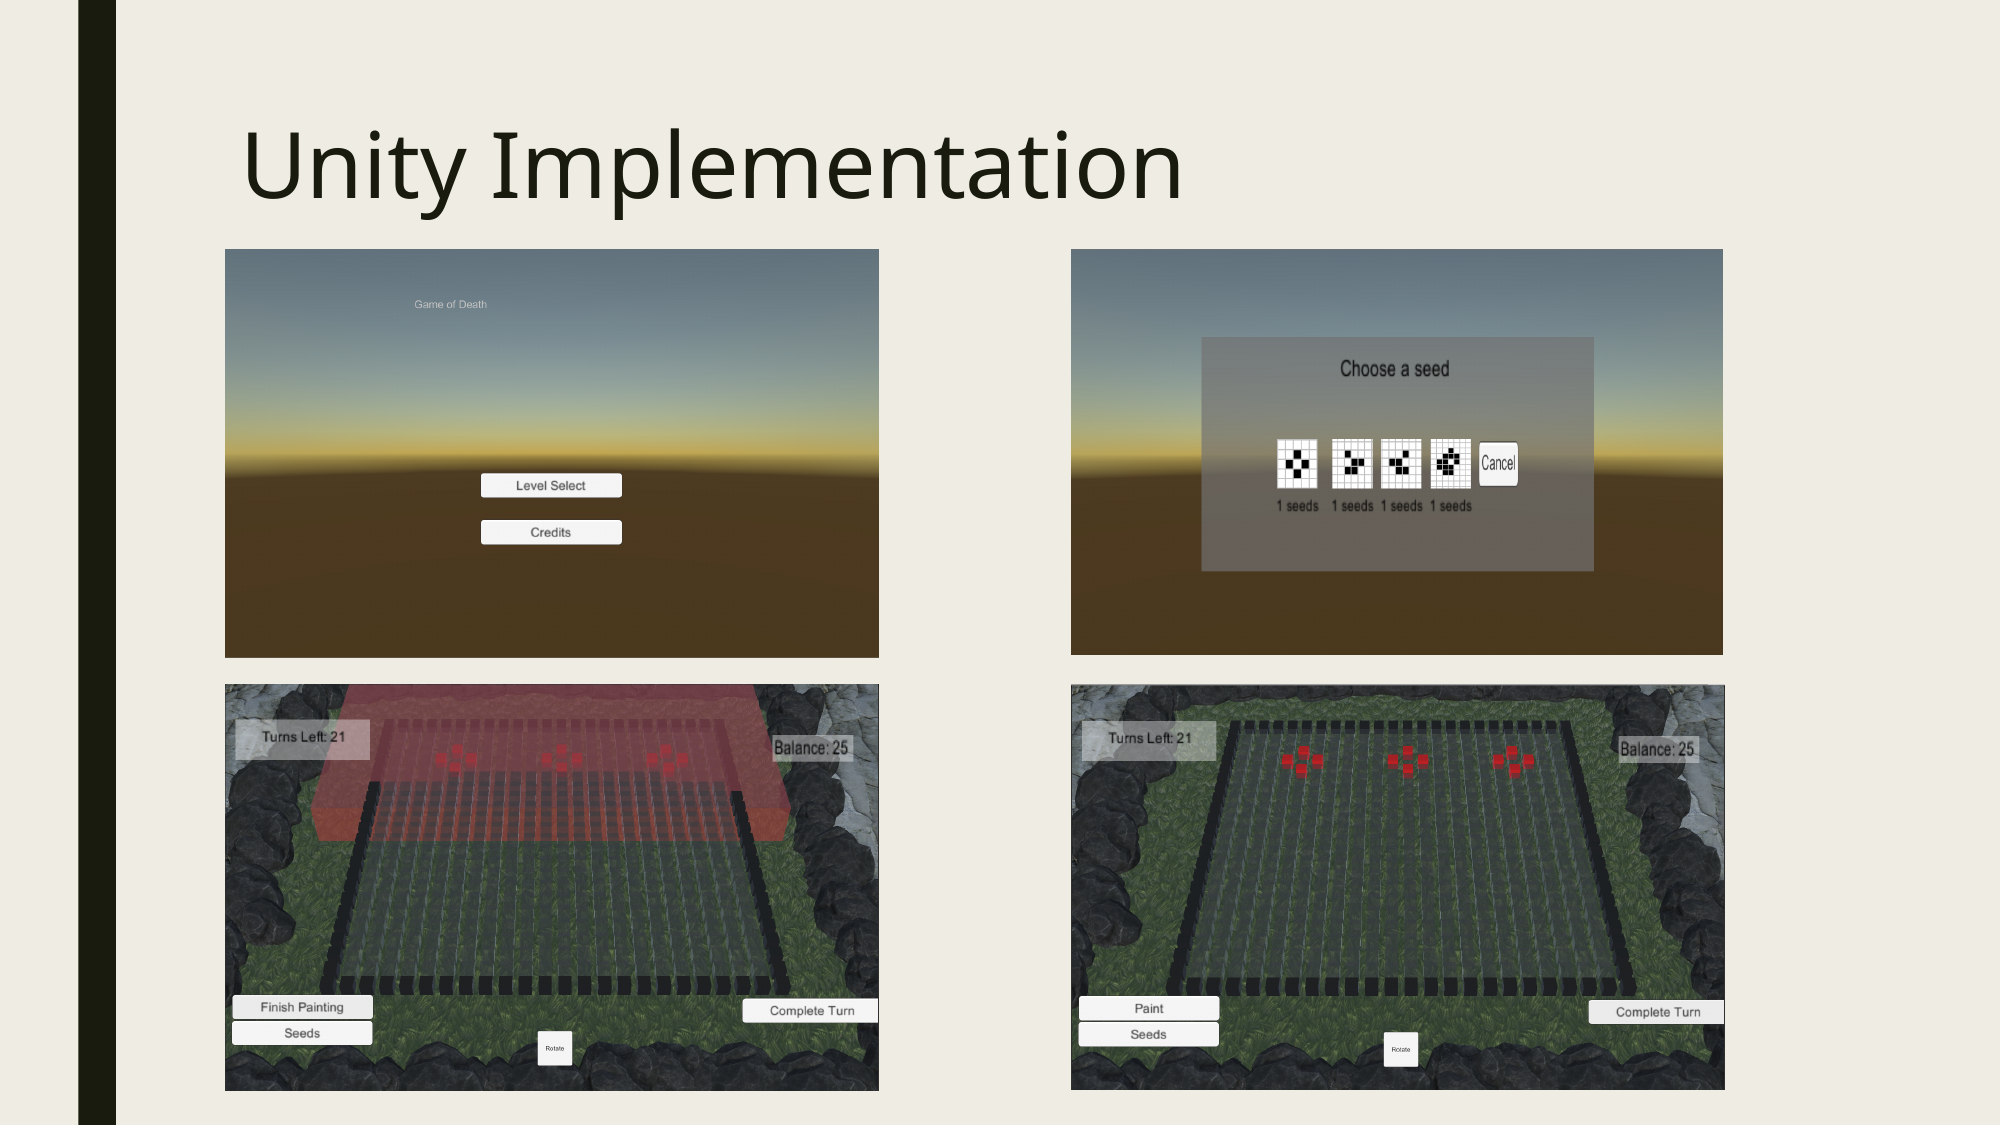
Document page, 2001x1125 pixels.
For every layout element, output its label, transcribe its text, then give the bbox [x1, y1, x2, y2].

picture [1071, 684, 1725, 1090]
picture [224, 249, 879, 658]
picture [224, 684, 879, 1091]
title Unity Implementation [225, 112, 1800, 357]
picture [1071, 249, 1723, 656]
